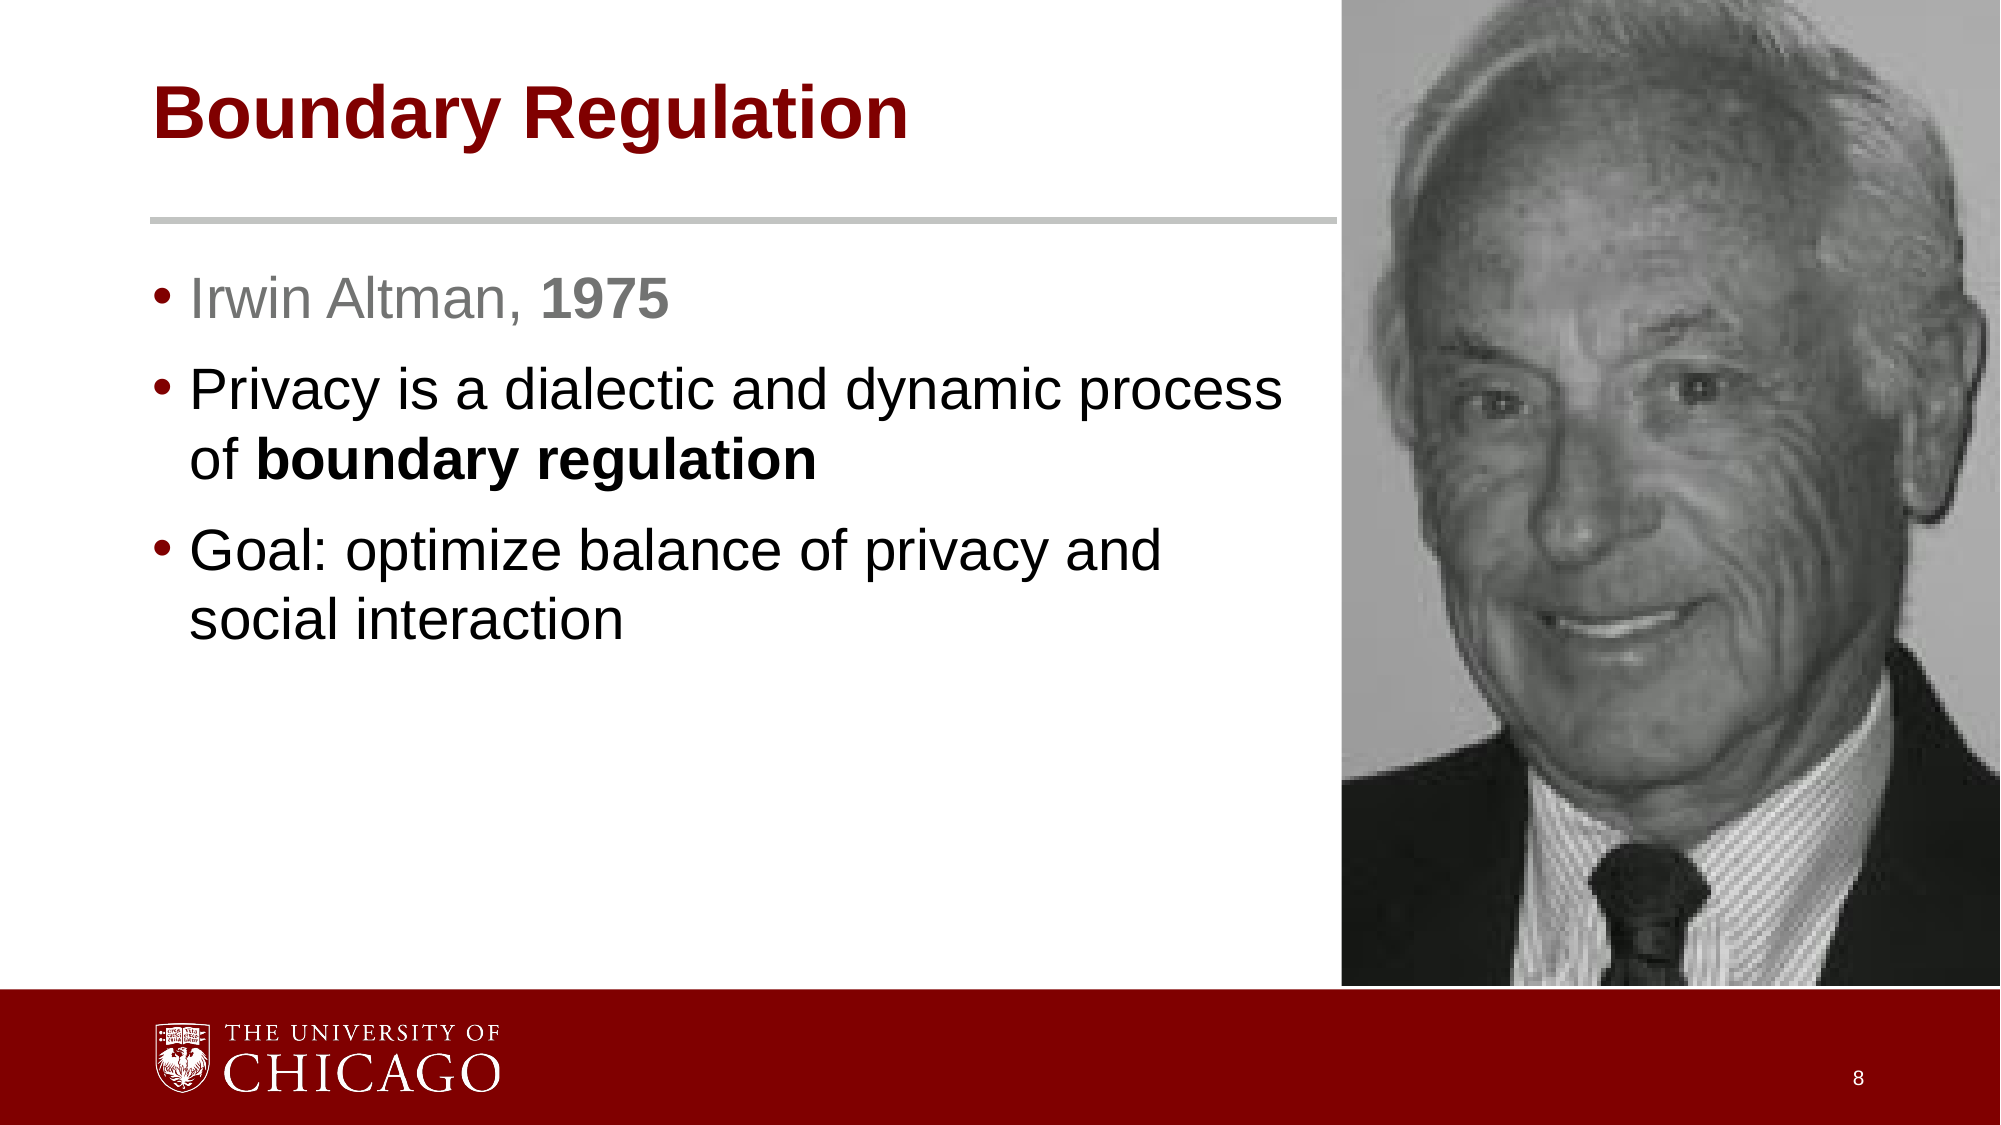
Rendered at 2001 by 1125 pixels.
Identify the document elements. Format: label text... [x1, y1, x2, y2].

title Boundary Regulation [137, 0, 1203, 218]
slide_number 8 [1412, 1046, 1880, 1107]
picture [1341, 0, 2000, 986]
list Irwin Altman, 1975 Privacy is a dialectic and dynamic process of boundary regulation Goal: optimize balance of privacy and social interaction [137, 253, 1302, 959]
